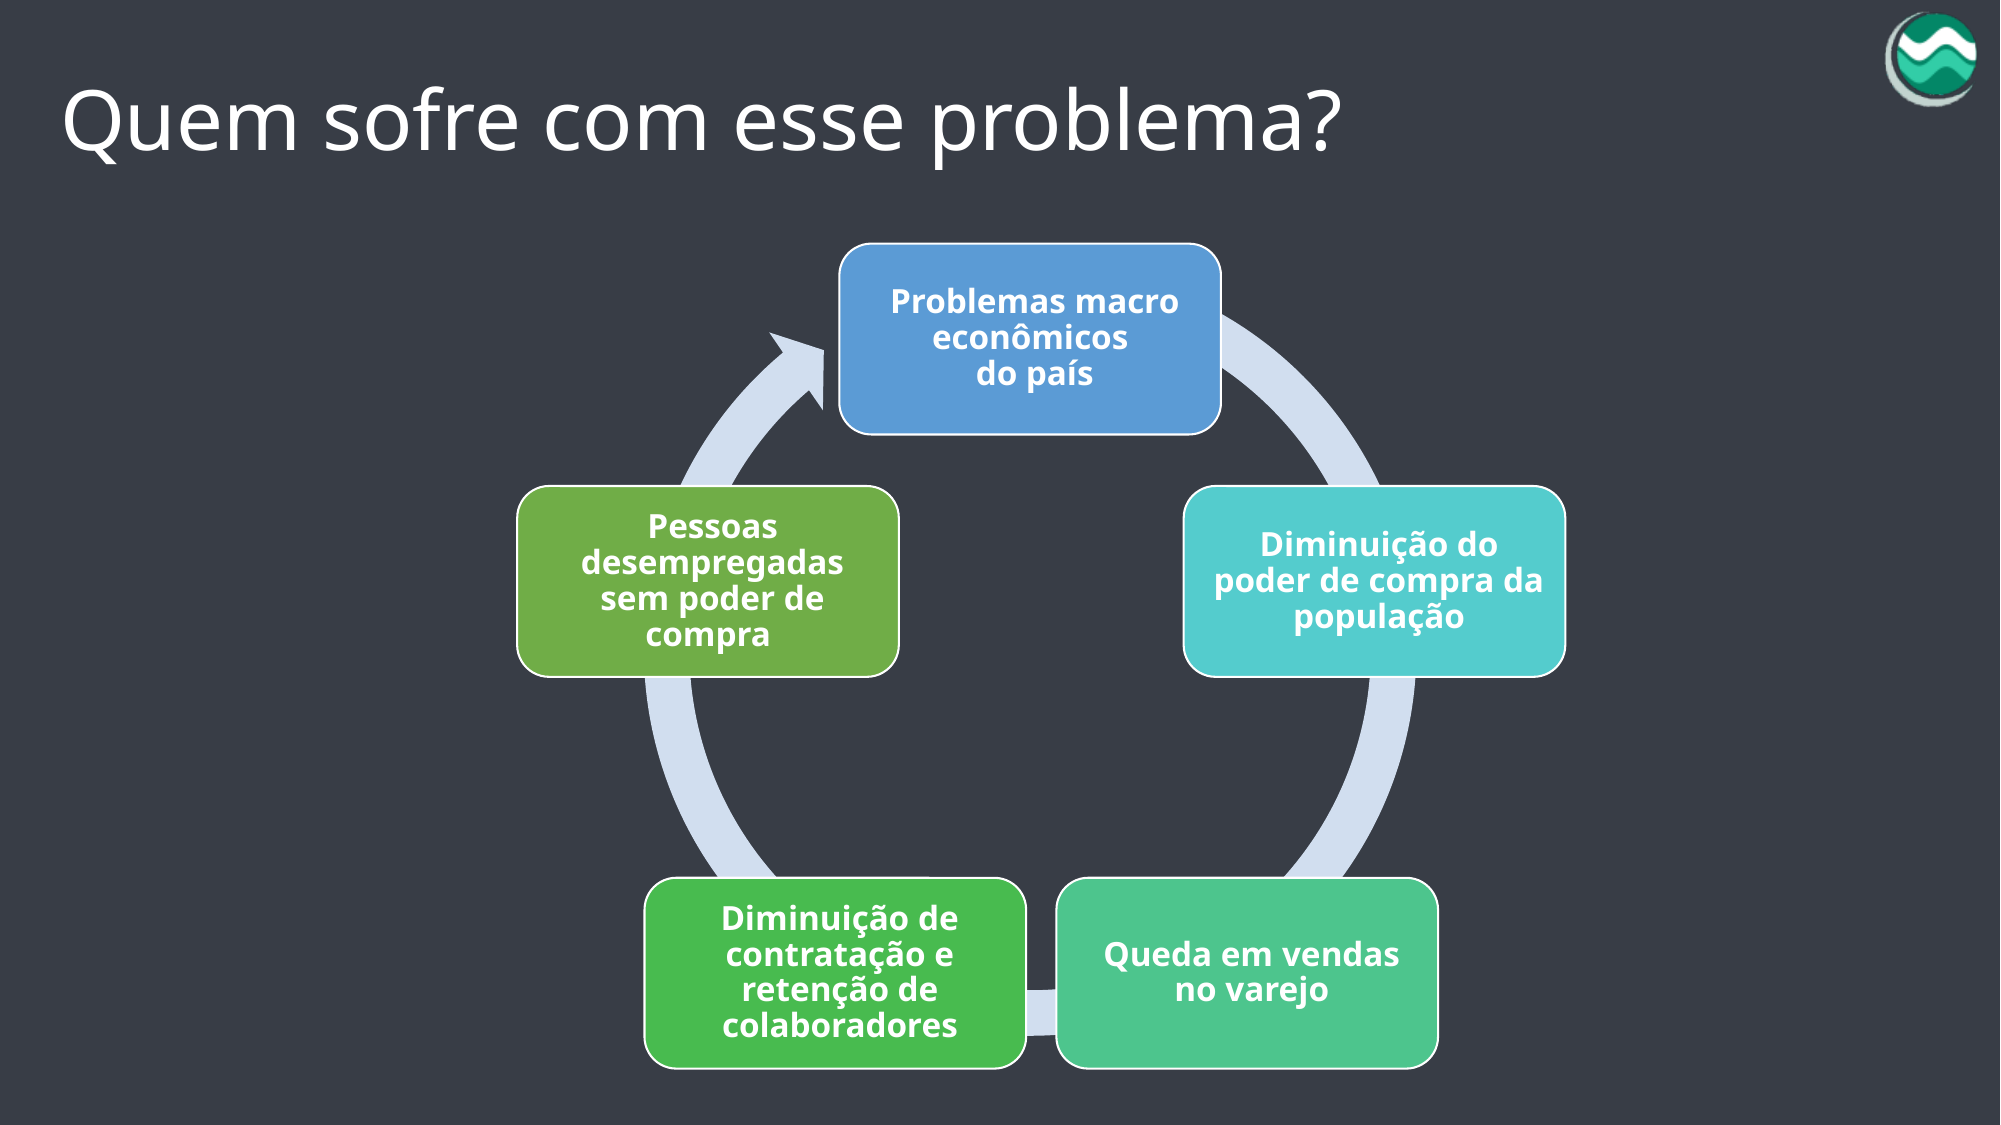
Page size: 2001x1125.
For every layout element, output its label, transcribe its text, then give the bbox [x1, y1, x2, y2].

picture [1881, 0, 1985, 115]
text_box Quem sofre com esse problema? [45, 14, 1771, 232]
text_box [477, 243, 1606, 1069]
